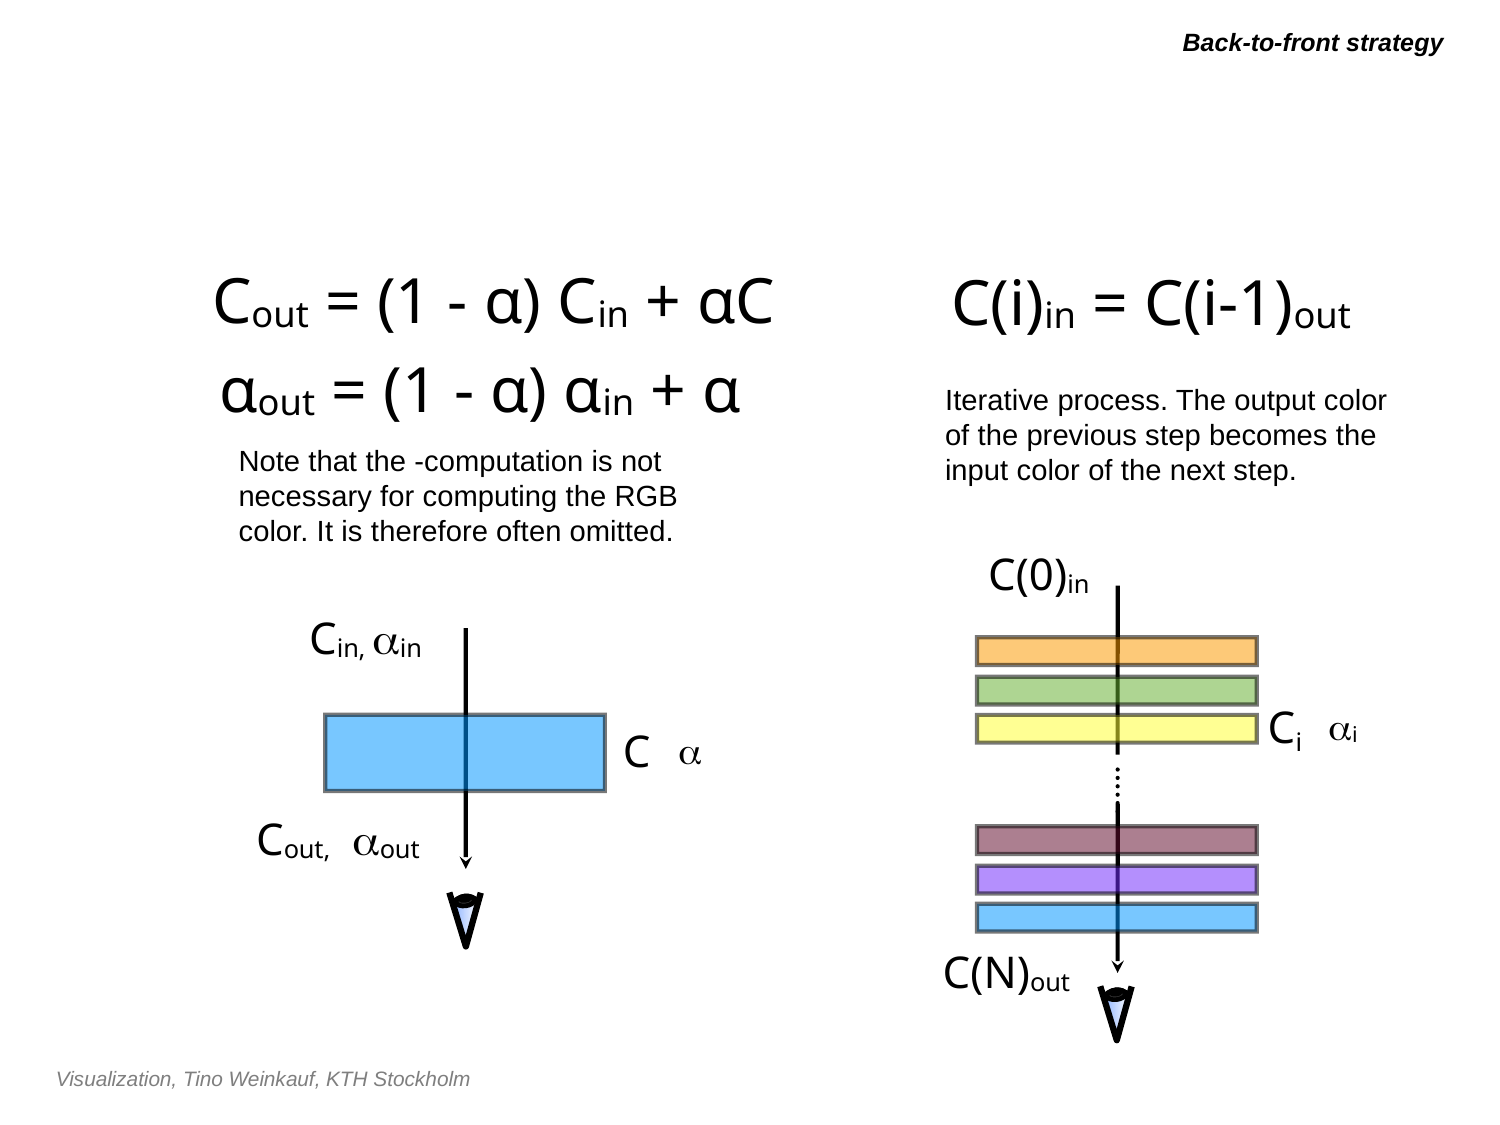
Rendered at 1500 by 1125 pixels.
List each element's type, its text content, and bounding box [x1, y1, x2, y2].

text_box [1082, 994, 1139, 1026]
text_box [1111, 960, 1124, 973]
text_box [977, 903, 1257, 932]
text_box [325, 714, 605, 791]
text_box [431, 900, 488, 933]
title Back-to-front strategy [237, 18, 1460, 67]
text_box C(0)in [988, 546, 1090, 599]
text_box [977, 714, 1257, 743]
text_box Ci [1267, 700, 1303, 757]
text_box C(i)in = C(i-1)out [951, 262, 1352, 338]
text_box [977, 826, 1257, 854]
text_box [459, 856, 472, 869]
text_box [977, 865, 1257, 894]
text_box Cin, in [309, 610, 422, 664]
text_box [977, 637, 1257, 665]
text_box C(N)out [942, 944, 1071, 998]
text_box Cout, out [256, 811, 420, 865]
text_box Iterative process. The output color of the previous step becomes the input color of the next step. [930, 373, 1413, 494]
text_box  [663, 719, 717, 780]
text_box [977, 676, 1257, 705]
text_box C [622, 723, 663, 777]
text_box αout = (1 - α) αin + α [219, 349, 742, 425]
text_box Cout = (1 - α) Cin + αC [212, 260, 776, 336]
text_box i [1313, 695, 1373, 756]
